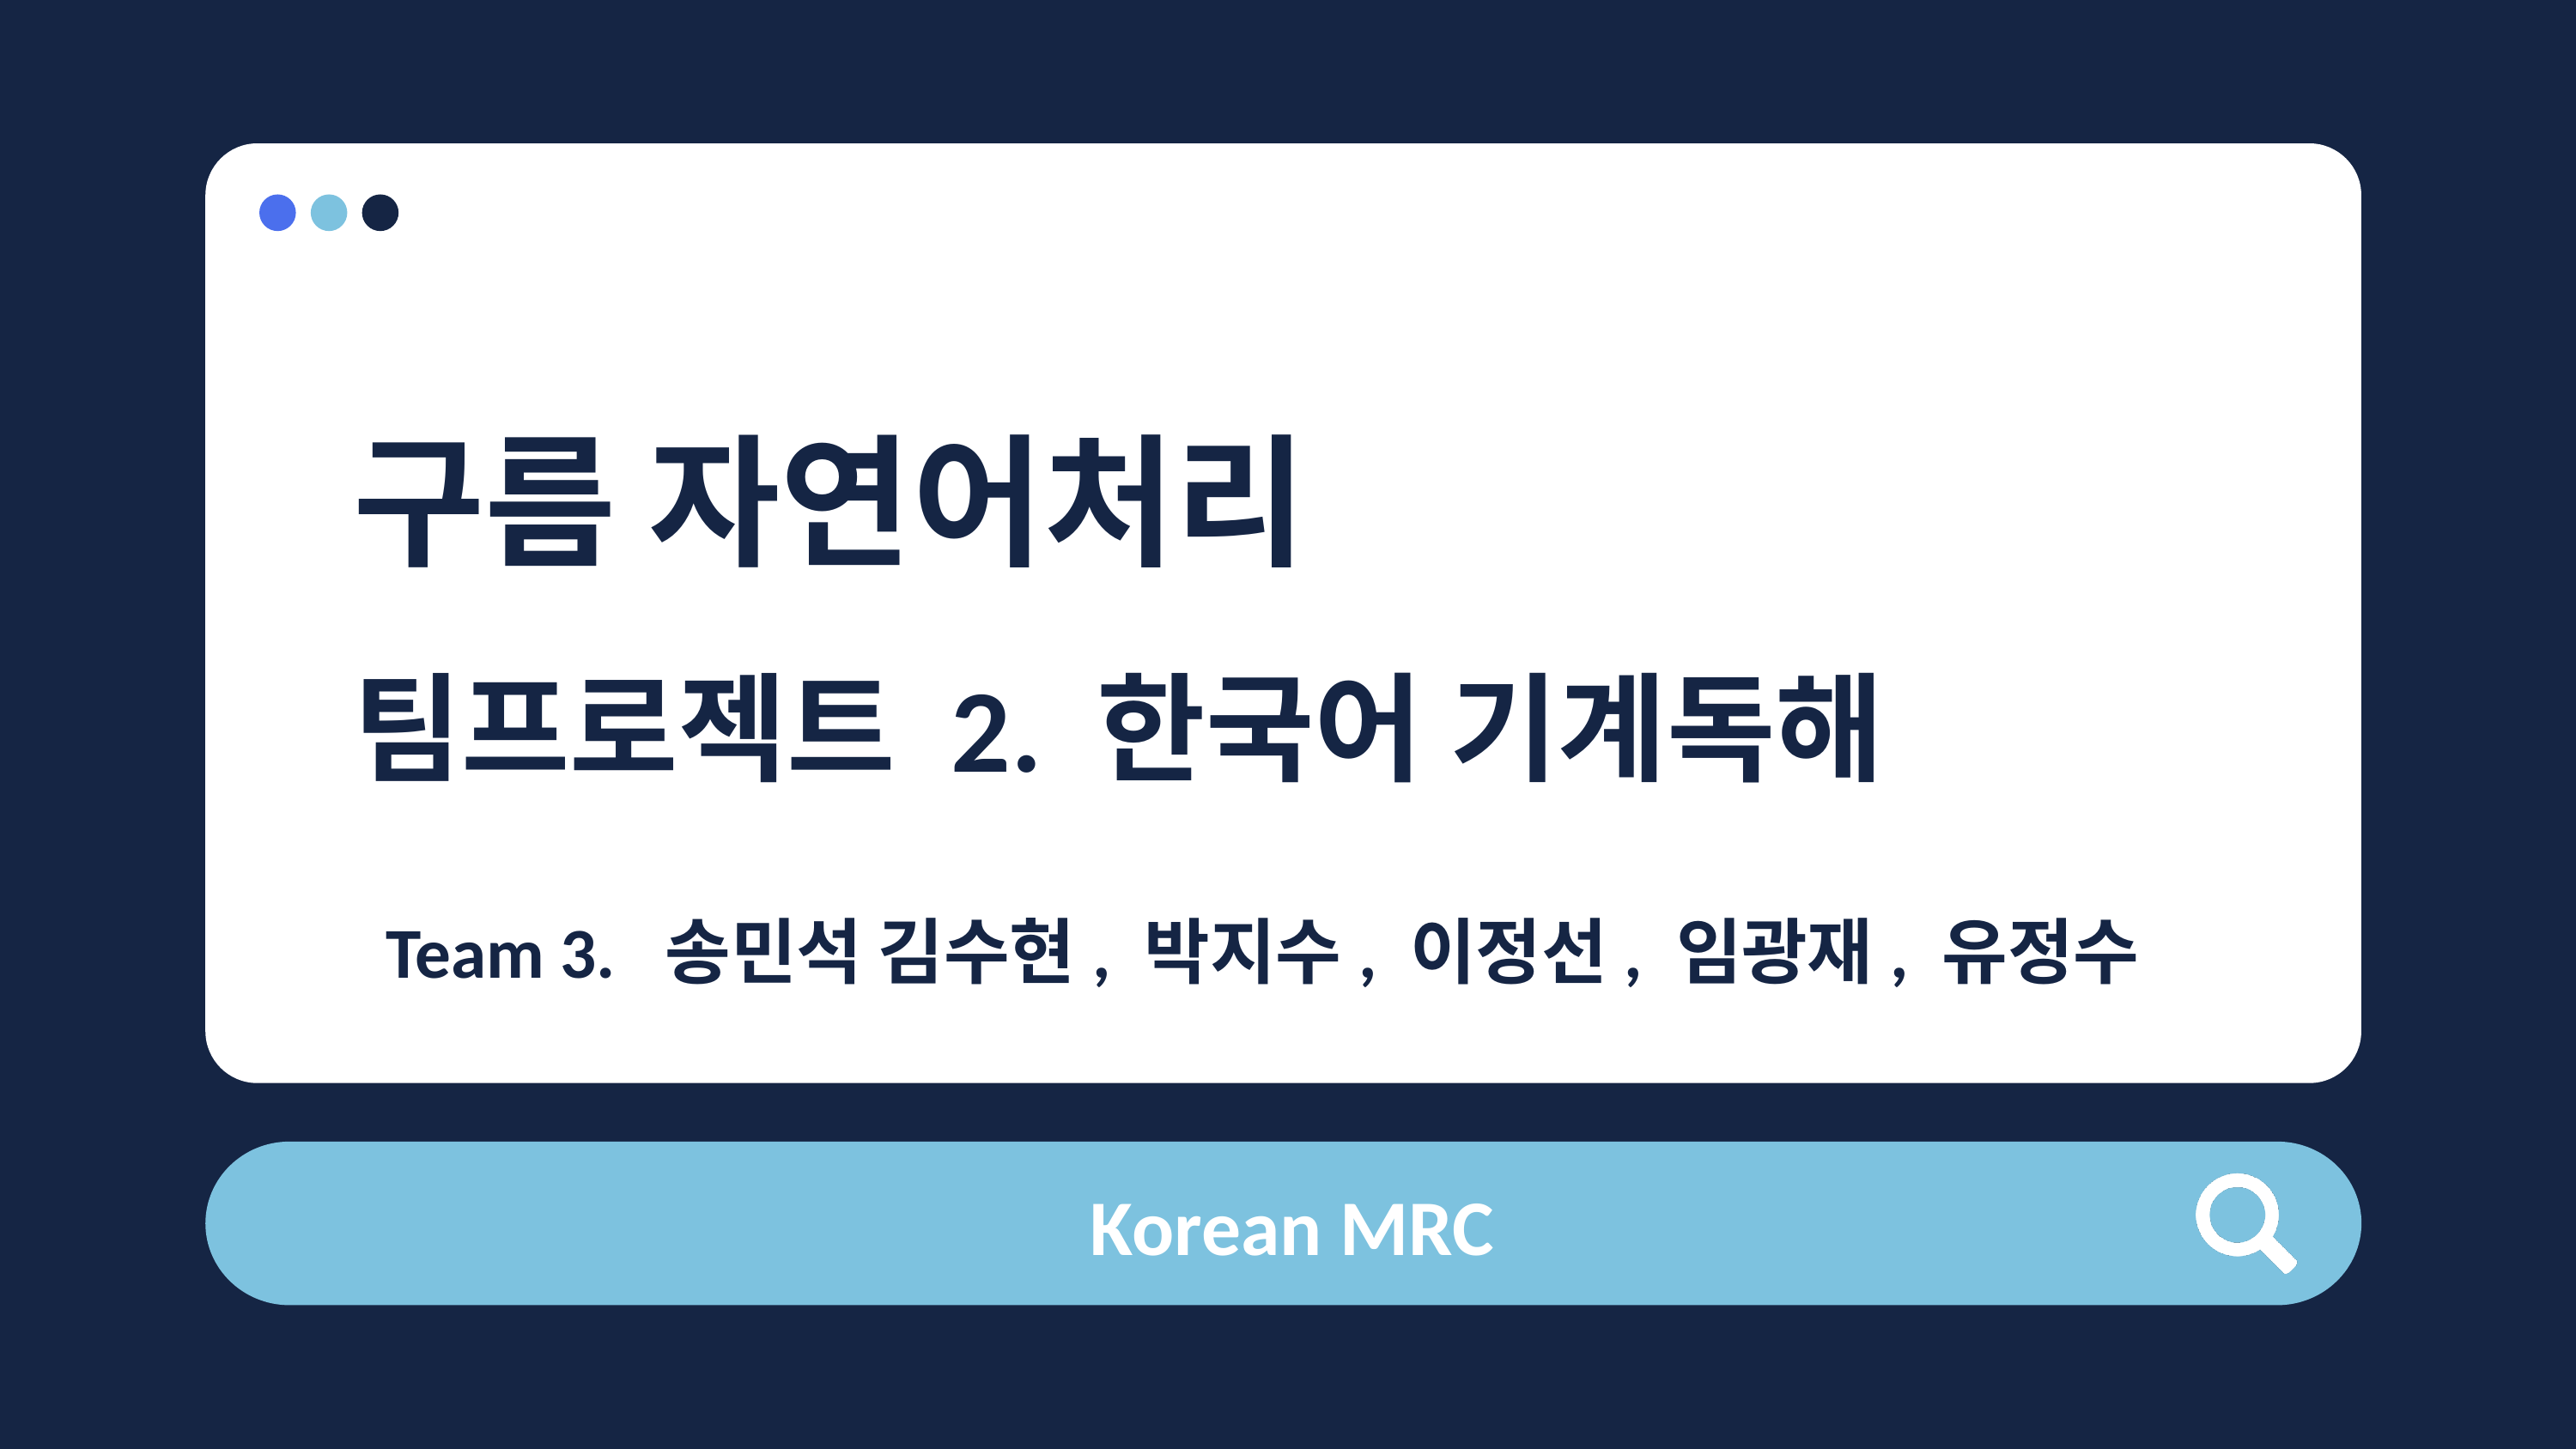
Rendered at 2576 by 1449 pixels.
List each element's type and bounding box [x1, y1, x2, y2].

picture [2196, 1172, 2298, 1275]
text_box [204, 1141, 2362, 1306]
text_box [204, 142, 2362, 1083]
